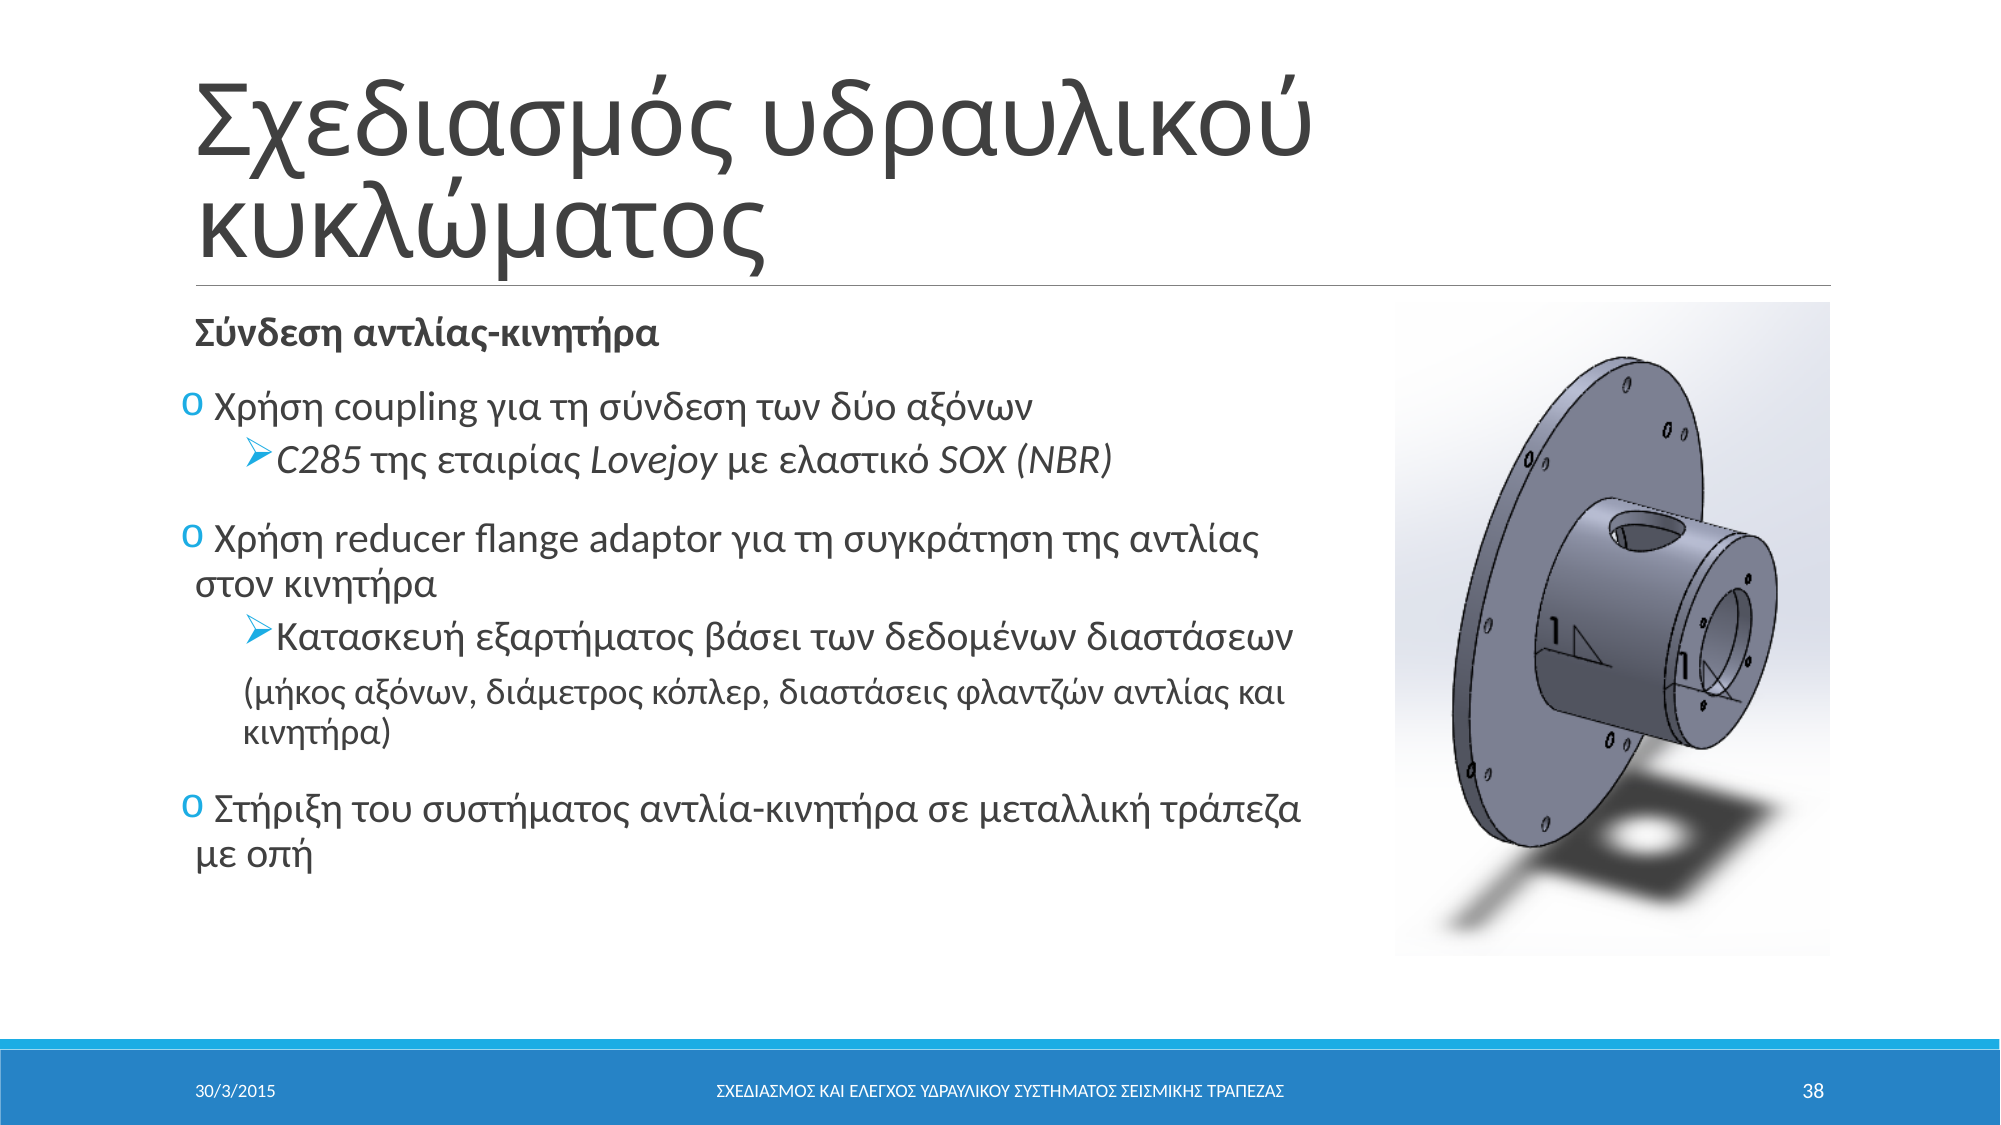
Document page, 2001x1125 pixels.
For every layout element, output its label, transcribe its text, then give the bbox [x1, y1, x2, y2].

slide_number 38 [1624, 1059, 1840, 1120]
list Σύνδεση αντλίας-κινητήρα Χρήση coupling για τη σύνδεση των δύο αξόνων C285 της εταιρίας Lovejoy με ελαστικό SOX (NBR) Χρήση reducer flange adaptor για τη συγκράτηση της αντλίας στον κινητήρα Κατασκευή εξαρτήματος βάσει των δεδομένων διαστάσεων (μήκος αξόνων, διάμετρος κόπλερ, διαστάσεις φλαντζών αντλίας και κινητήρα) Στήριξη του συστήματος αντλία-κινητήρα σε μεταλλική τράπεζα με οπή [180, 302, 1344, 968]
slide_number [180, 1059, 586, 1120]
title Σχεδιασμός υδραυλικού κυκλώματος [180, 47, 1830, 285]
footer ΣΧΕΔΙΑΣΜΟΣ ΚΑΙ ΕΛΕΓΧΟΣ ΥΔΡΑΥΛΙΚΟΥ ΣΥΣΤΗΜΑΤΟΣ ΣΕΙΣΜΙΚΗΣ ΤΡΑΠΕΖΑΣ [604, 1059, 1396, 1120]
picture [1395, 302, 1831, 957]
